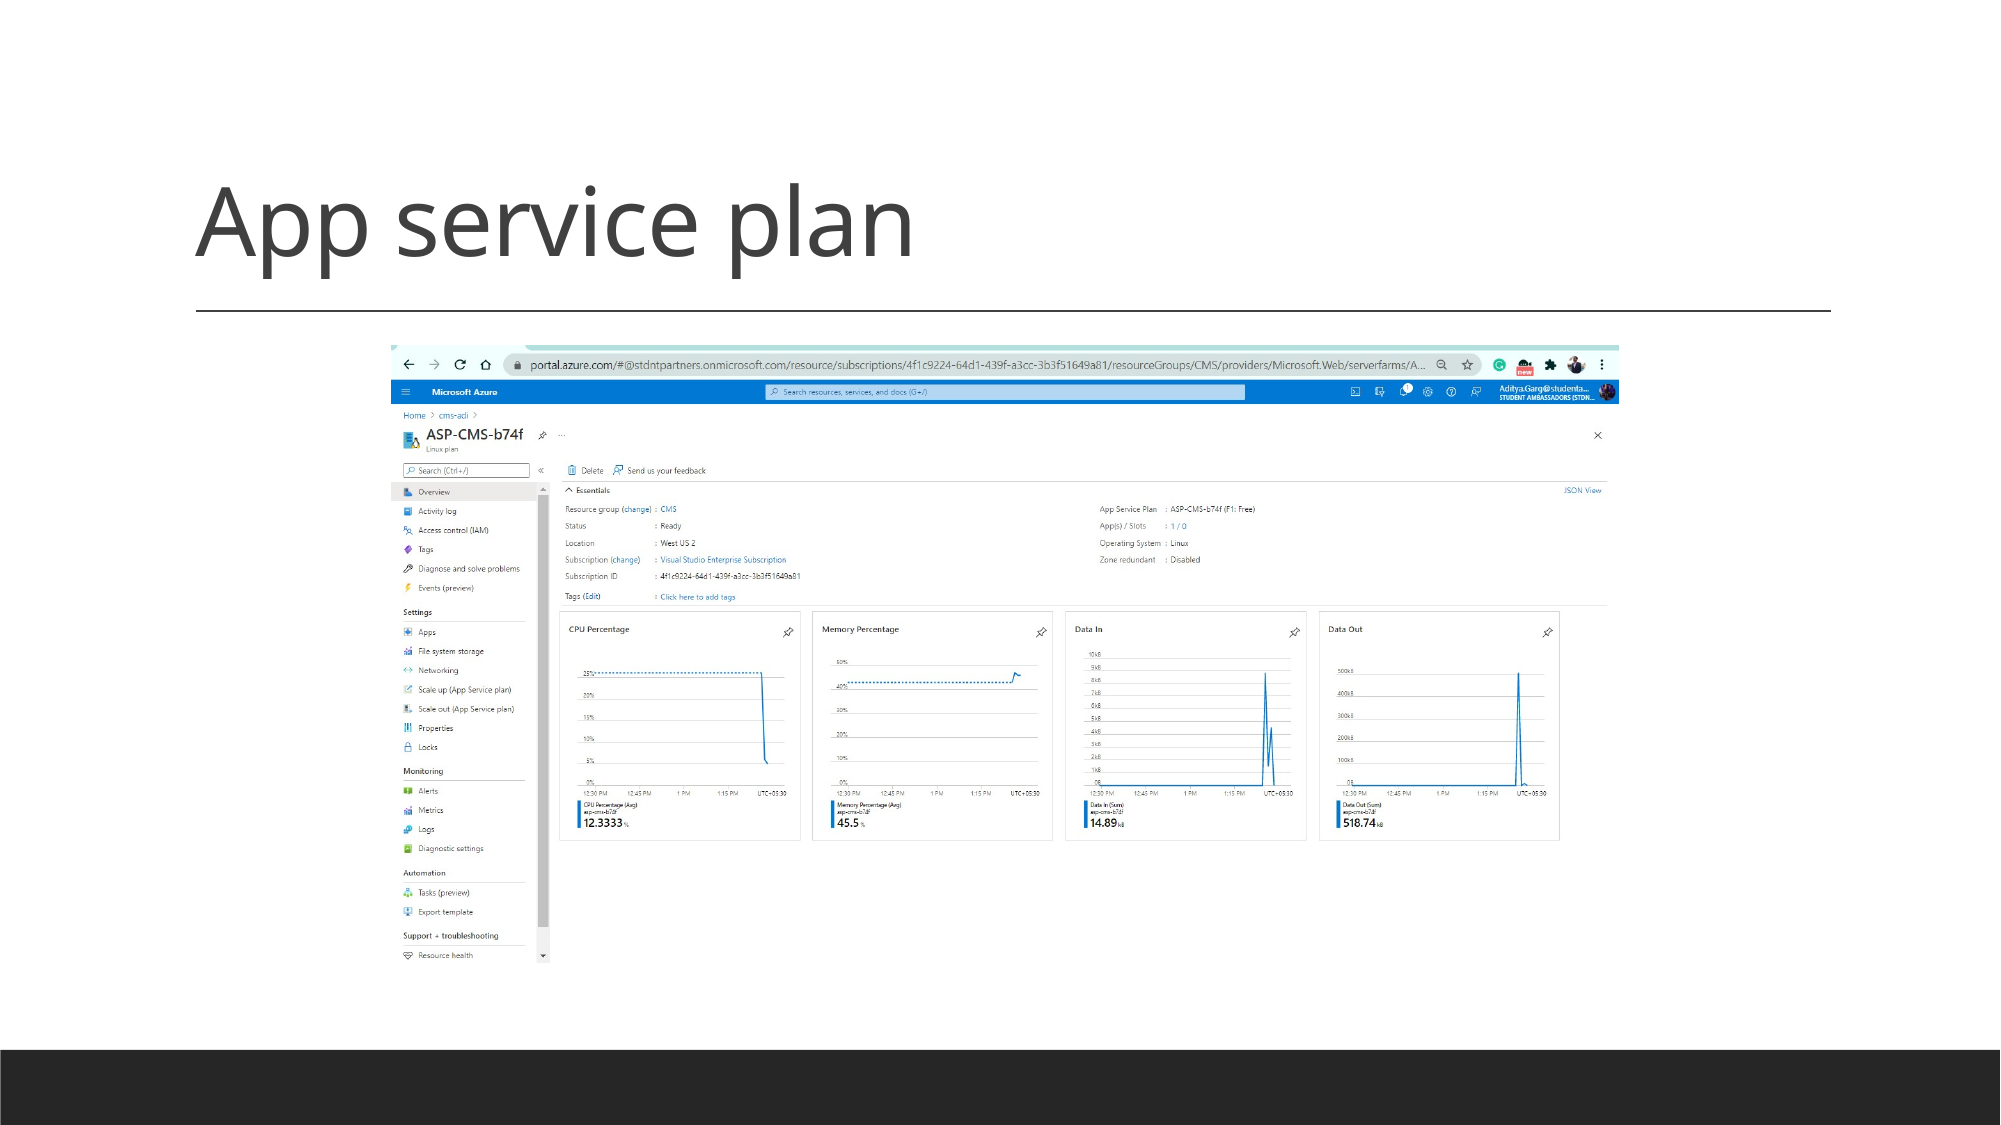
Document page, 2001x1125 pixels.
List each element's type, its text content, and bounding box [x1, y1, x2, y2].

title App service plan [180, 47, 1830, 285]
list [390, 345, 1620, 964]
